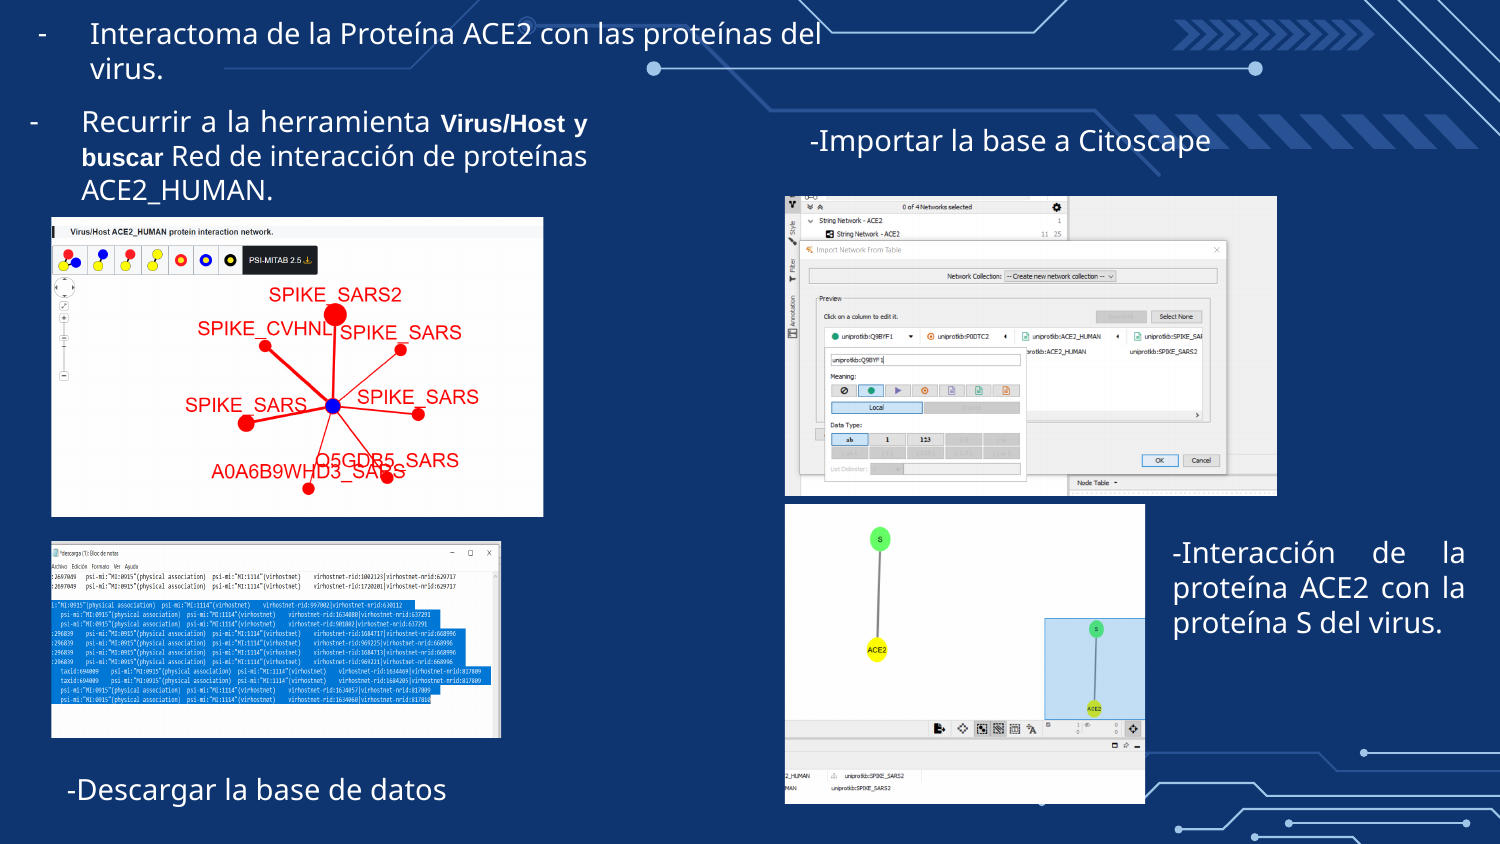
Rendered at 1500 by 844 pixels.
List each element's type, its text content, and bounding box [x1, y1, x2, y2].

text_box -Importar la base a Citoscape [794, 106, 1323, 172]
text_box Interactoma de la Proteína ACE2 con las proteínas del virus. [0, 0, 884, 100]
text_box Recurrir a la herramienta Virus/Host y buscar Red de interacción de proteínas ACE2_HUMAN. [0, 88, 604, 221]
picture [50, 541, 502, 738]
text_box -Interacción de la proteína ACE2 con la proteína S del virus. [1157, 519, 1482, 655]
picture [50, 217, 544, 517]
picture [784, 196, 1278, 496]
picture [784, 504, 1146, 804]
text_box -Descargar la base de datos [51, 755, 580, 821]
